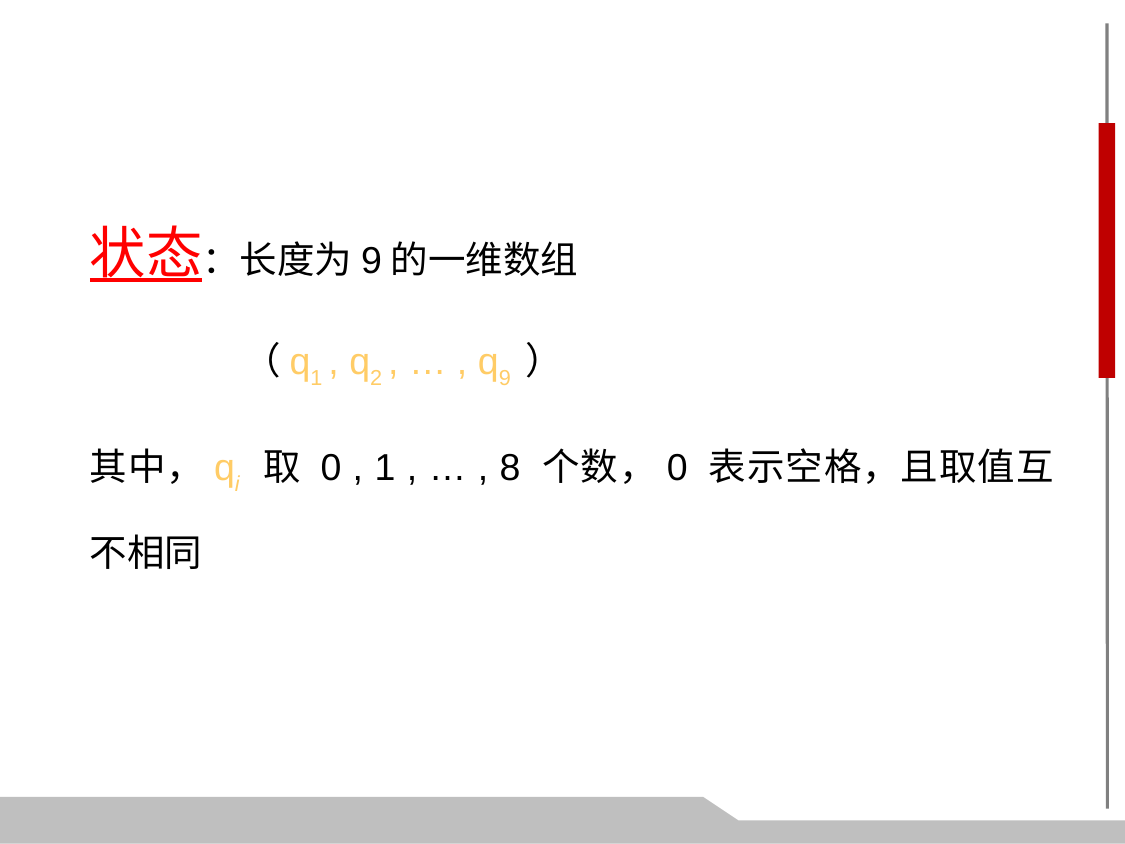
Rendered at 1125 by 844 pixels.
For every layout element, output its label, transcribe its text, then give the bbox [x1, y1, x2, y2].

text_box 状态：长度为9的一维数组 （q1 , q2 , … , q9 ） 其中，qi 取 0 , 1 , … , 8 个数，0 表示空格，且取值互不相同 [74, 159, 1069, 582]
